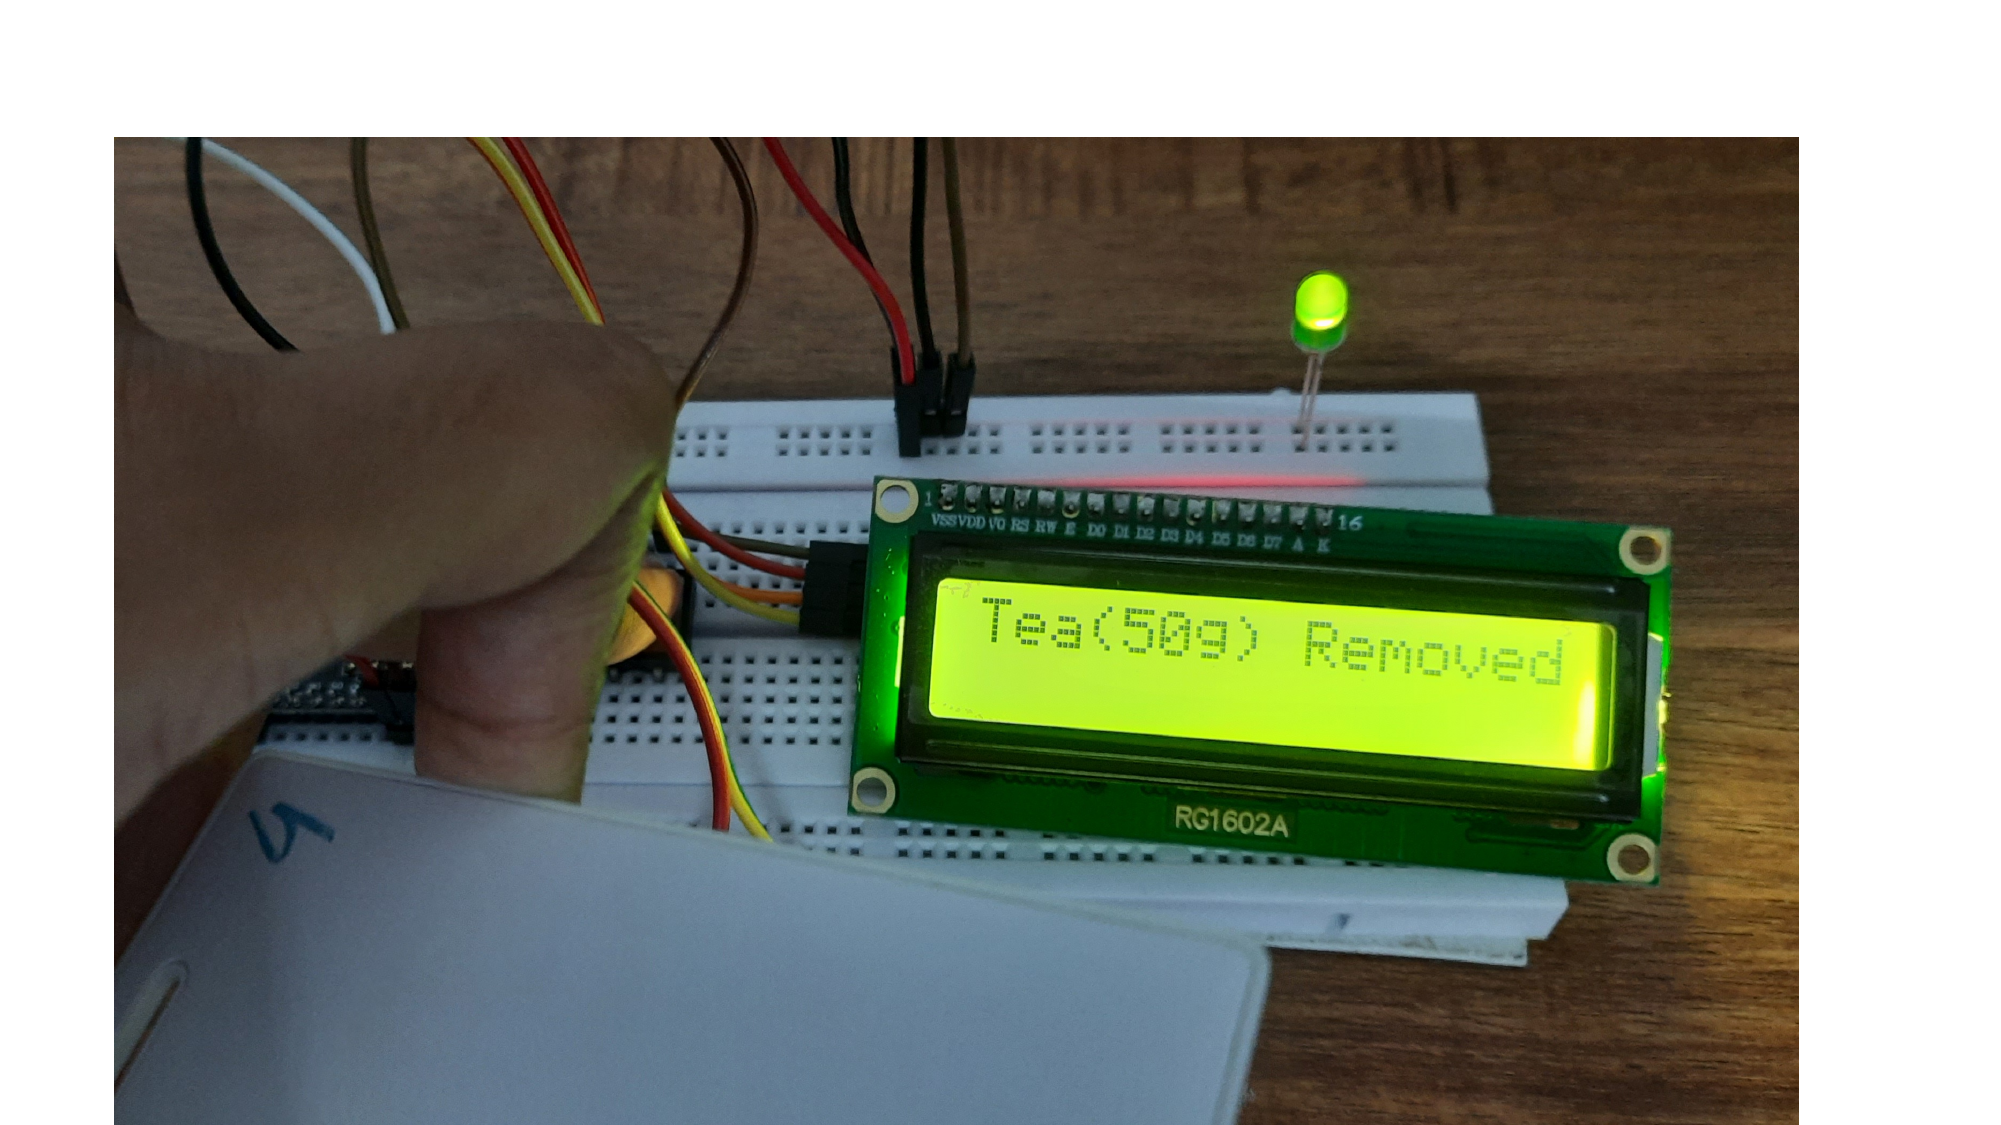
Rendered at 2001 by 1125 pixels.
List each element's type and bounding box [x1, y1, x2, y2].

list [114, 137, 1799, 1125]
